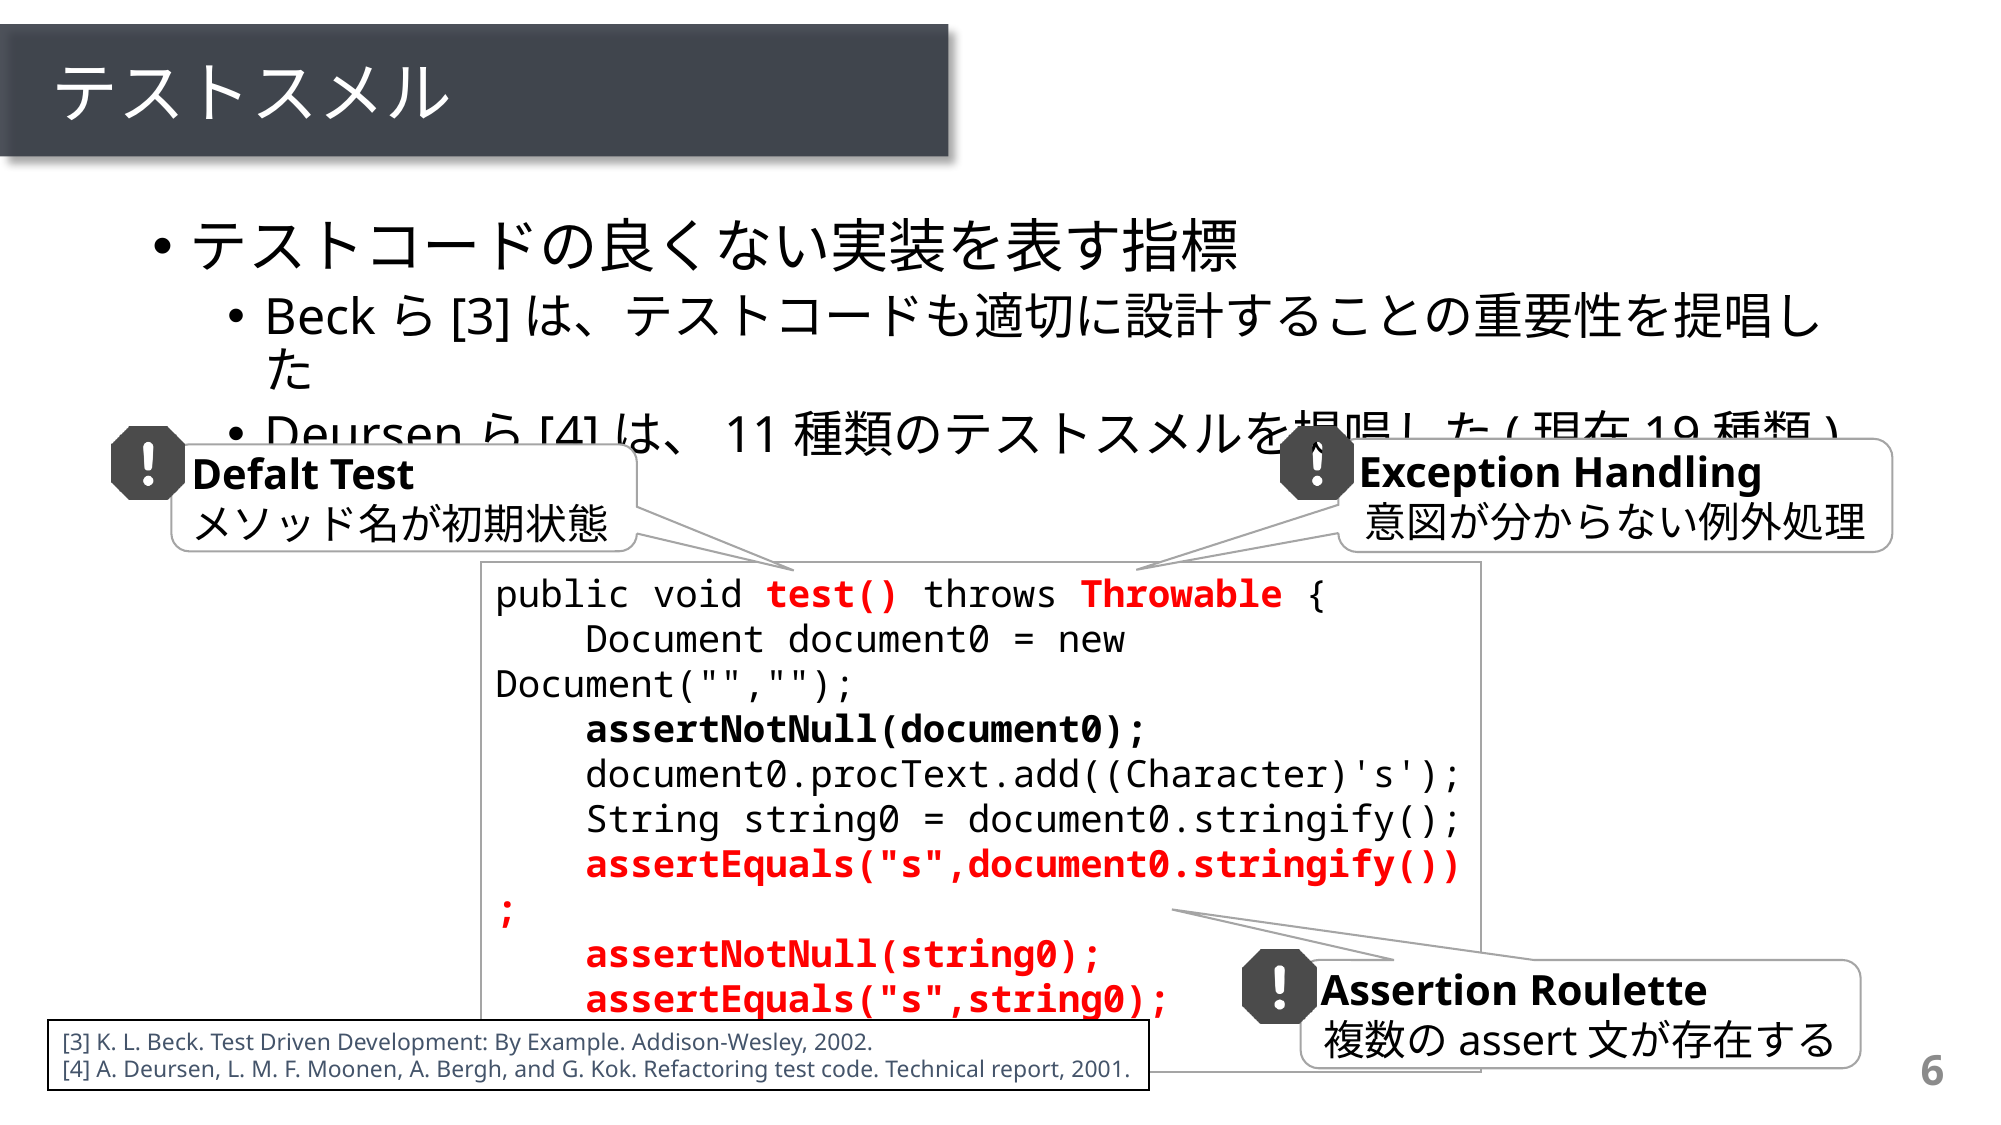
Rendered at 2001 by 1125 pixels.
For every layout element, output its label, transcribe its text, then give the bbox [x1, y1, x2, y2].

text_box [3] K. L. Beck. Test Driven Development: By Example. Addison-Wesley, 2002. [4] A. Deursen, L. M. F. Moonen, A. Bergh, and G. Kok. Refactoring test code. Technical report, 2001. [47, 1019, 1150, 1091]
text_box Assertion Roulette 複数のassert文が存在する [1171, 908, 1862, 1070]
picture [111, 425, 185, 500]
picture [1280, 426, 1354, 500]
text_box Defalt Test メソッド名が初期状態 [170, 443, 795, 572]
picture [1242, 949, 1317, 1024]
title テストスメル [36, 36, 957, 156]
text_box Exception Handling 意図が分からない例外処理 [1135, 437, 1894, 571]
text_box public void test() throws Throwable { Document document0 = new Document("",""); assertNotNull(document0); document0.procText.add((Character)'s'); String string0 = document0.stringify(); assertEquals("s",document0.stringify()); assertNotNull(string0); assertEquals("s",string0); } [480, 561, 1482, 1073]
list テストコードの良くない実装を表す指標 Beckら[3]は、テストコードも適切に設計することの重要性を提唱した Deursenら[4]は、11種類のテストスメルを提唱した(現在19種類) [137, 210, 1879, 427]
